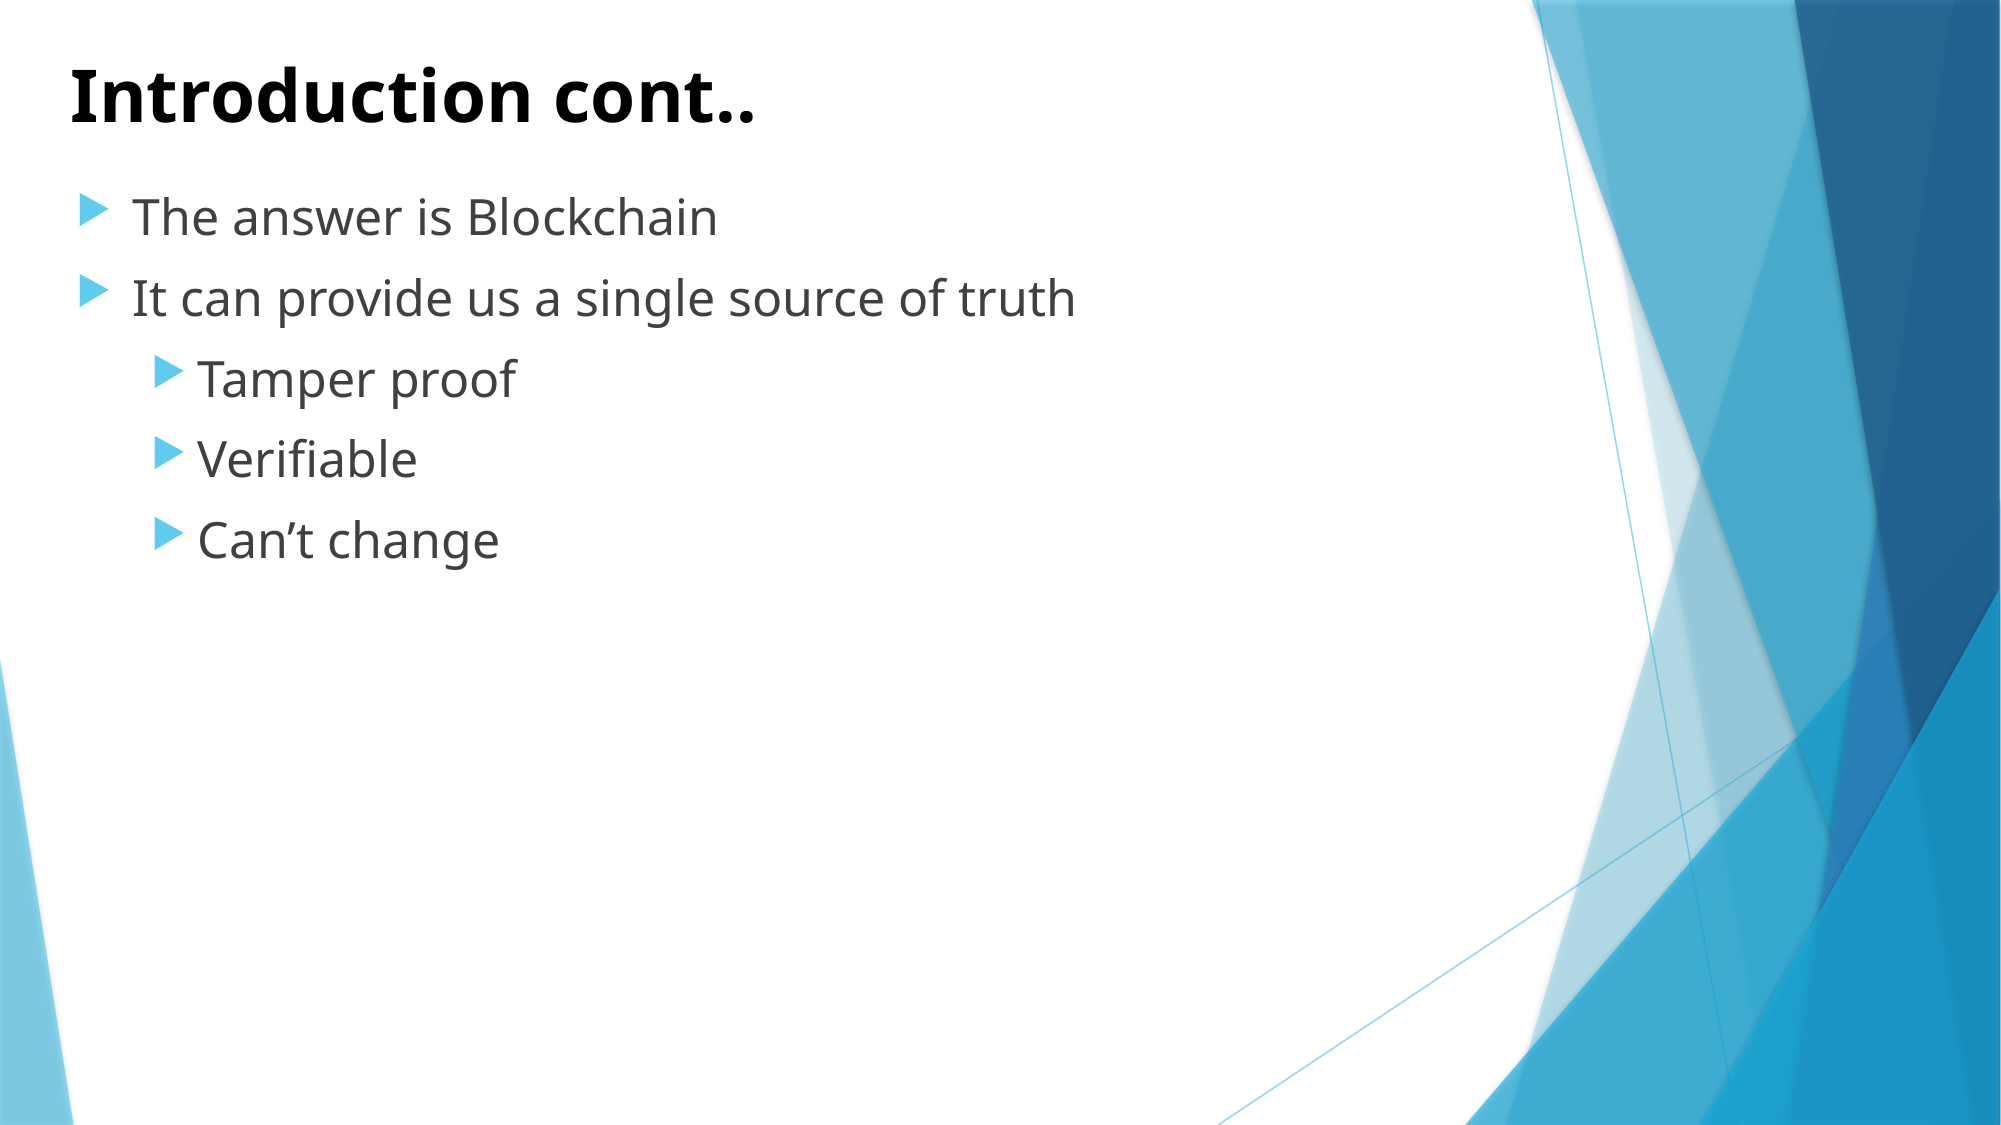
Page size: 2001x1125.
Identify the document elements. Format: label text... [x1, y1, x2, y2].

title Introduction cont.. [55, 41, 1524, 157]
list The answer is Blockchain It can provide us a single source of truth Tamper proof Verifiable Can’t change [61, 177, 1552, 1075]
